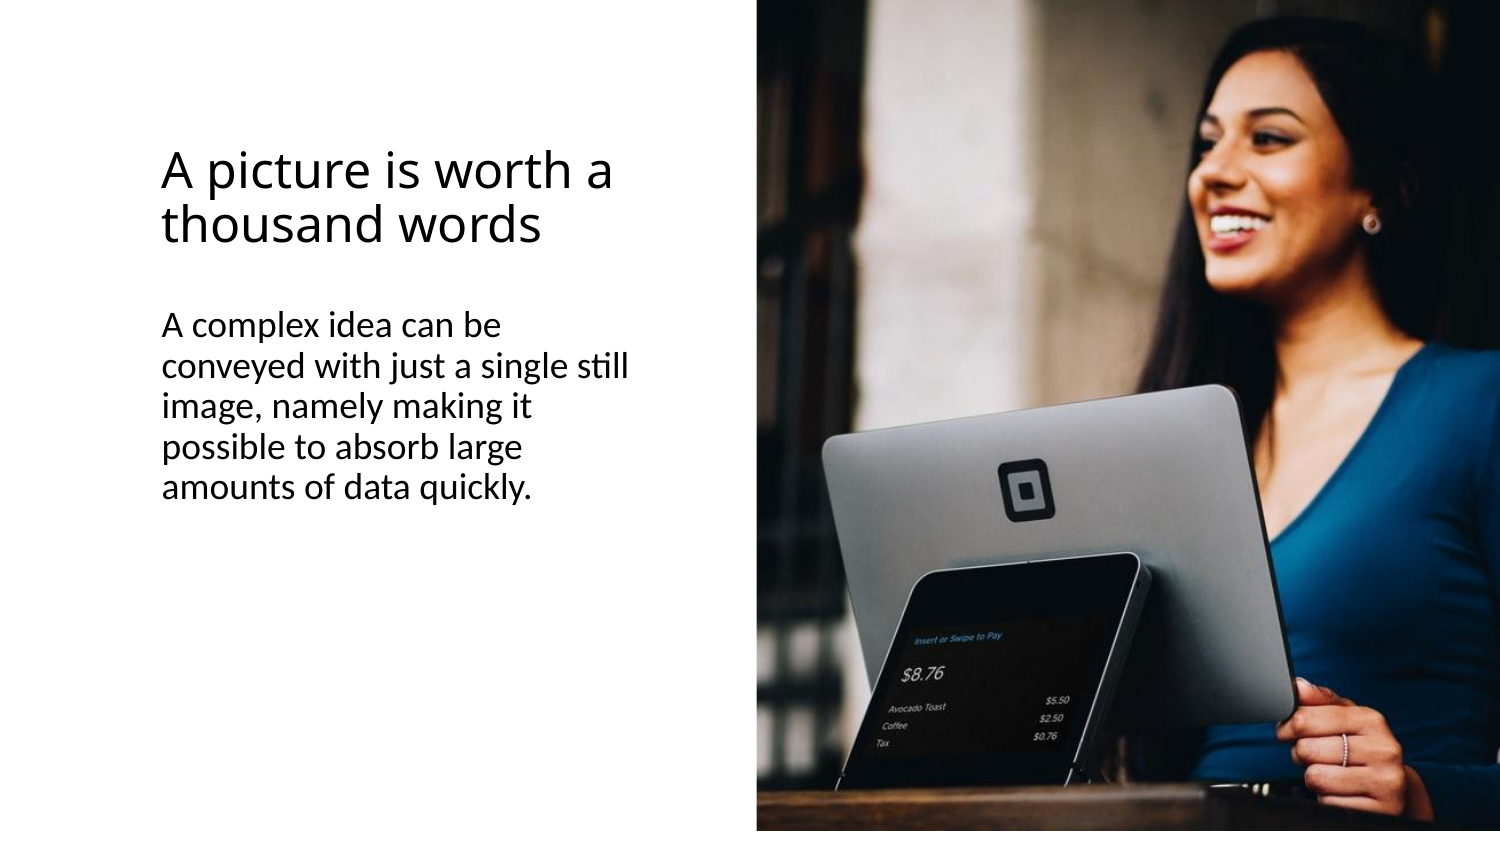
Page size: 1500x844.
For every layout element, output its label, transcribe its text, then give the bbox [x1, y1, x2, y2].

picture [756, 0, 1500, 831]
list A complex idea can be conveyed with just a single still image, namely making it possible to absorb large amounts of data quickly. [146, 290, 655, 560]
title A picture is worth a thousand words [146, 160, 655, 269]
